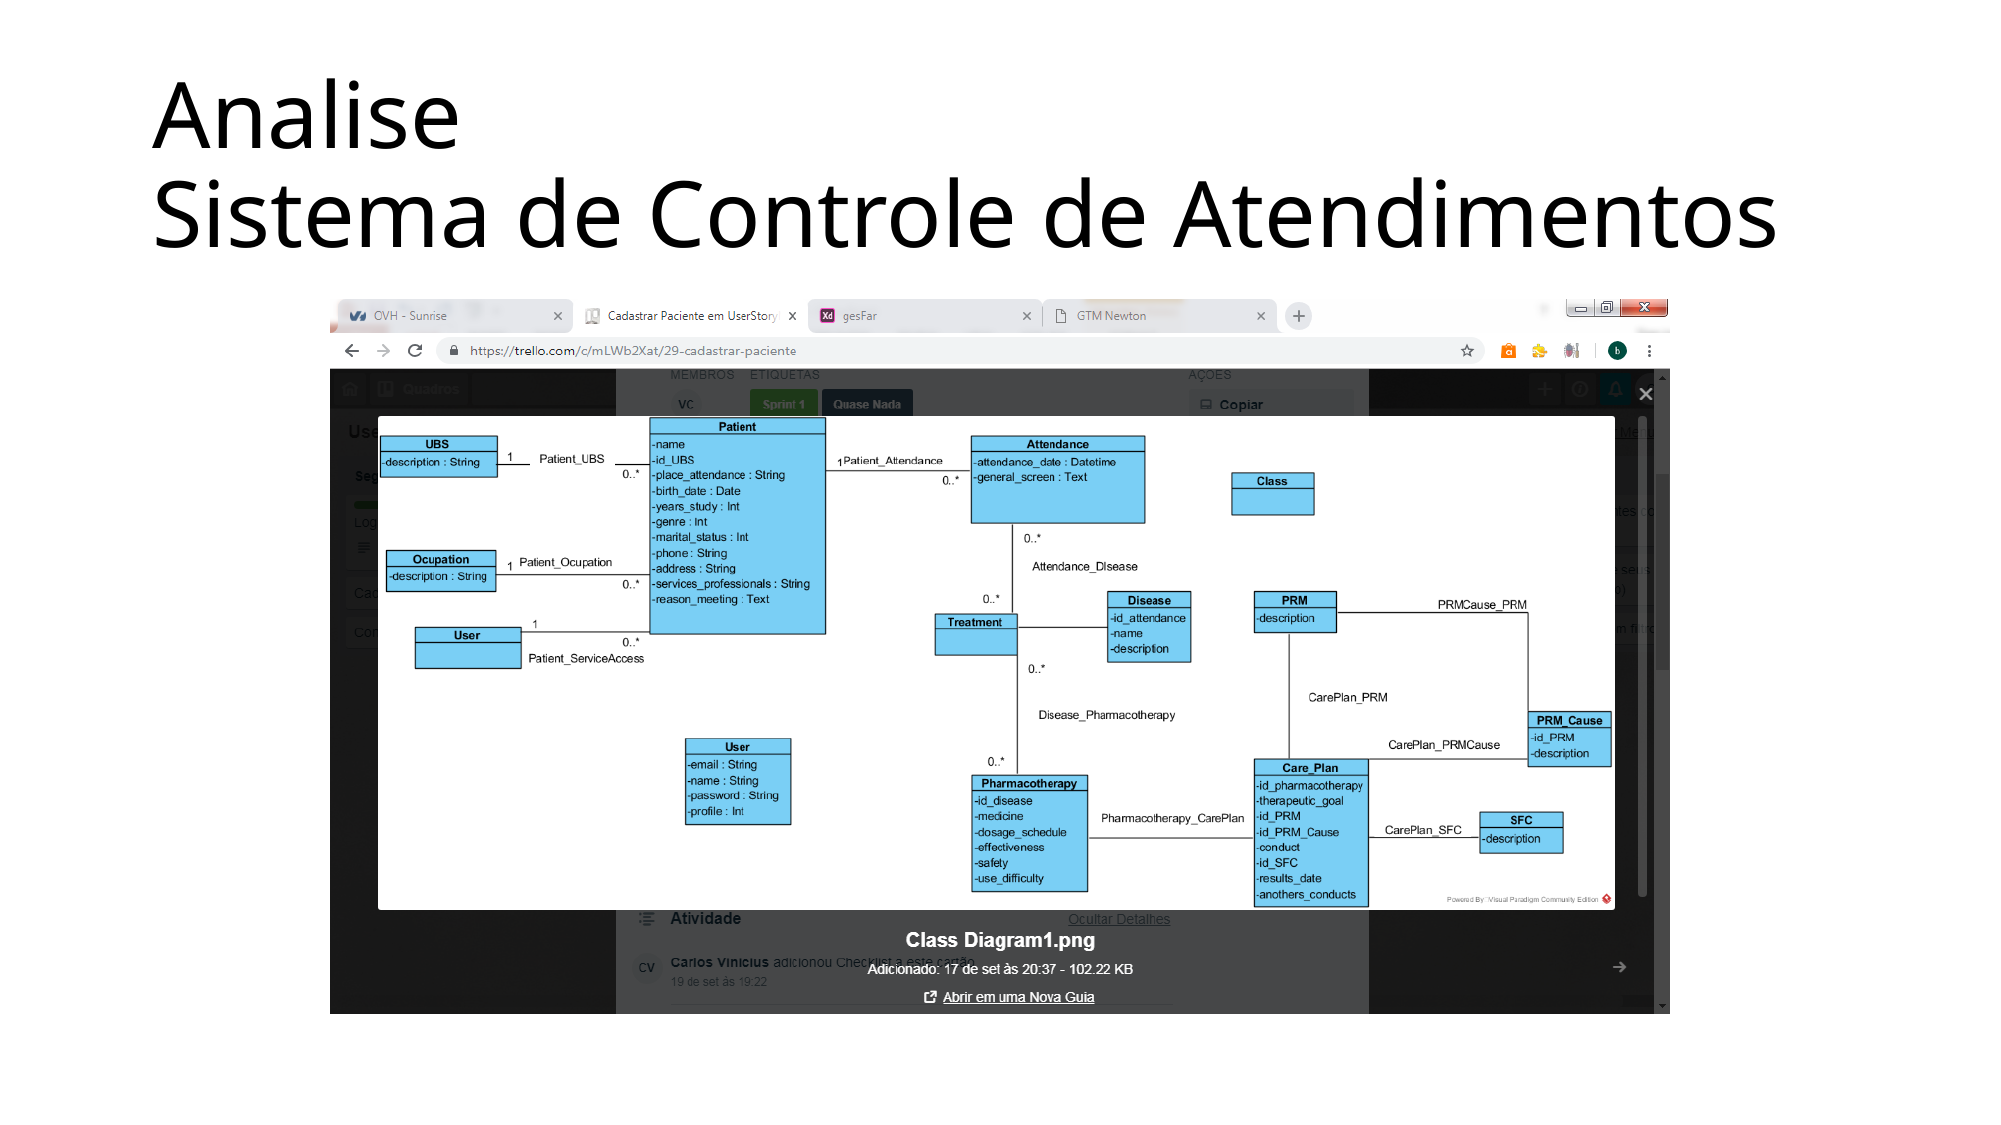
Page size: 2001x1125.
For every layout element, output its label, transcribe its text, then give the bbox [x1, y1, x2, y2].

title Analise Sistema de Controle de Atendimentos [137, 59, 1863, 278]
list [330, 299, 1670, 1014]
